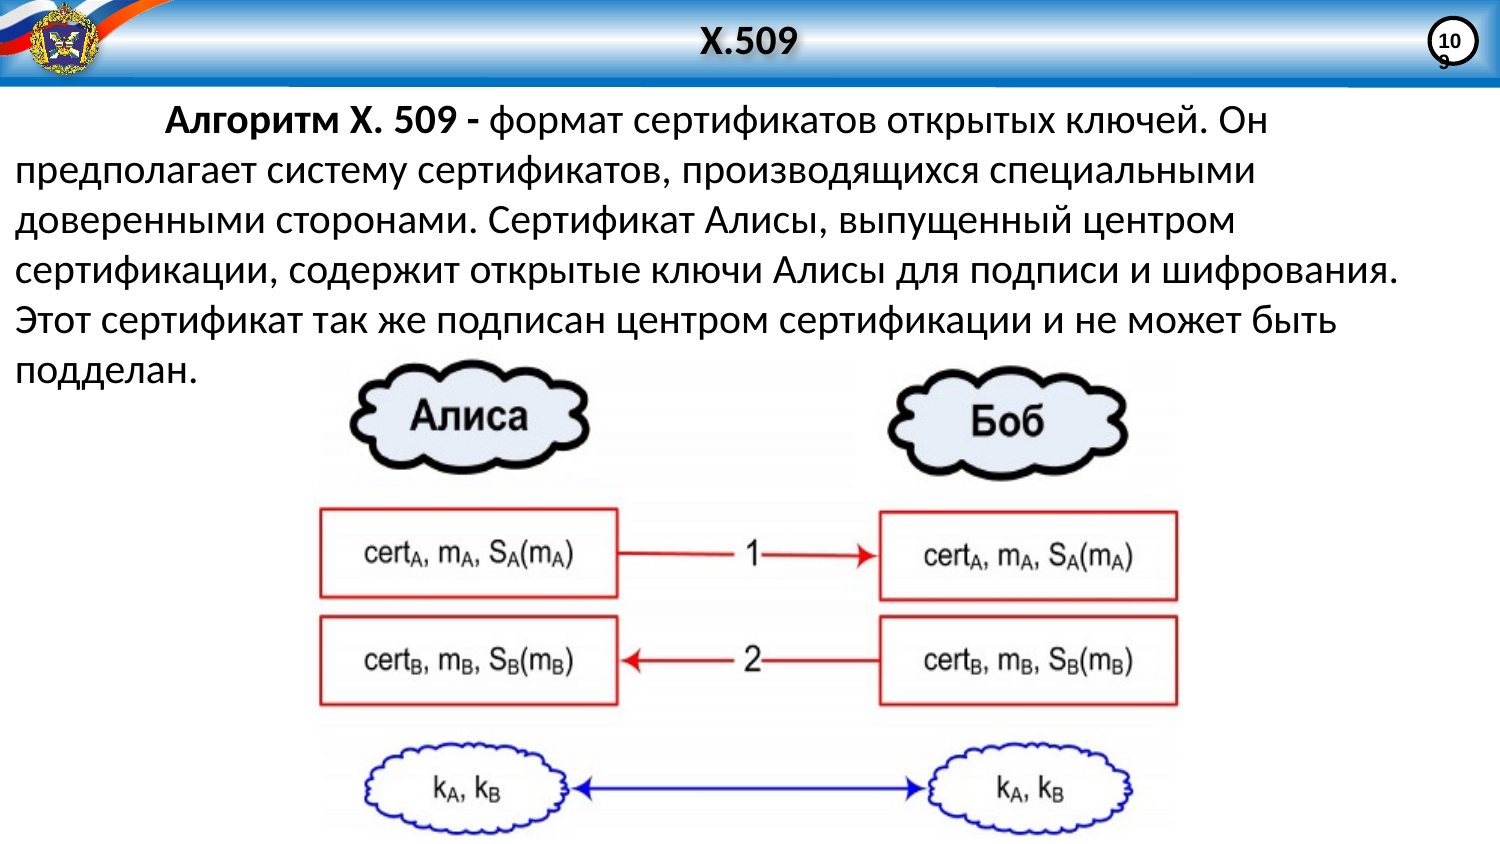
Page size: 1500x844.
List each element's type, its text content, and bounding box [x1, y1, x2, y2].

slide_number 109 [1423, 12, 1483, 68]
text_box Алгоритм X. 509 - формат сертификатов открытых ключей. Он предполагает систему сертификатов, производящихся специальными доверенными сторонами. Сертификат Алисы, выпущенный центром сертификации, содержит открытые ключи Алисы для подписи и шифрования. Этот сертификат так же подписан центром сертификации и не может быть подделан. [0, 84, 1500, 400]
title X.509 [0, 0, 1499, 84]
picture [312, 347, 1187, 844]
